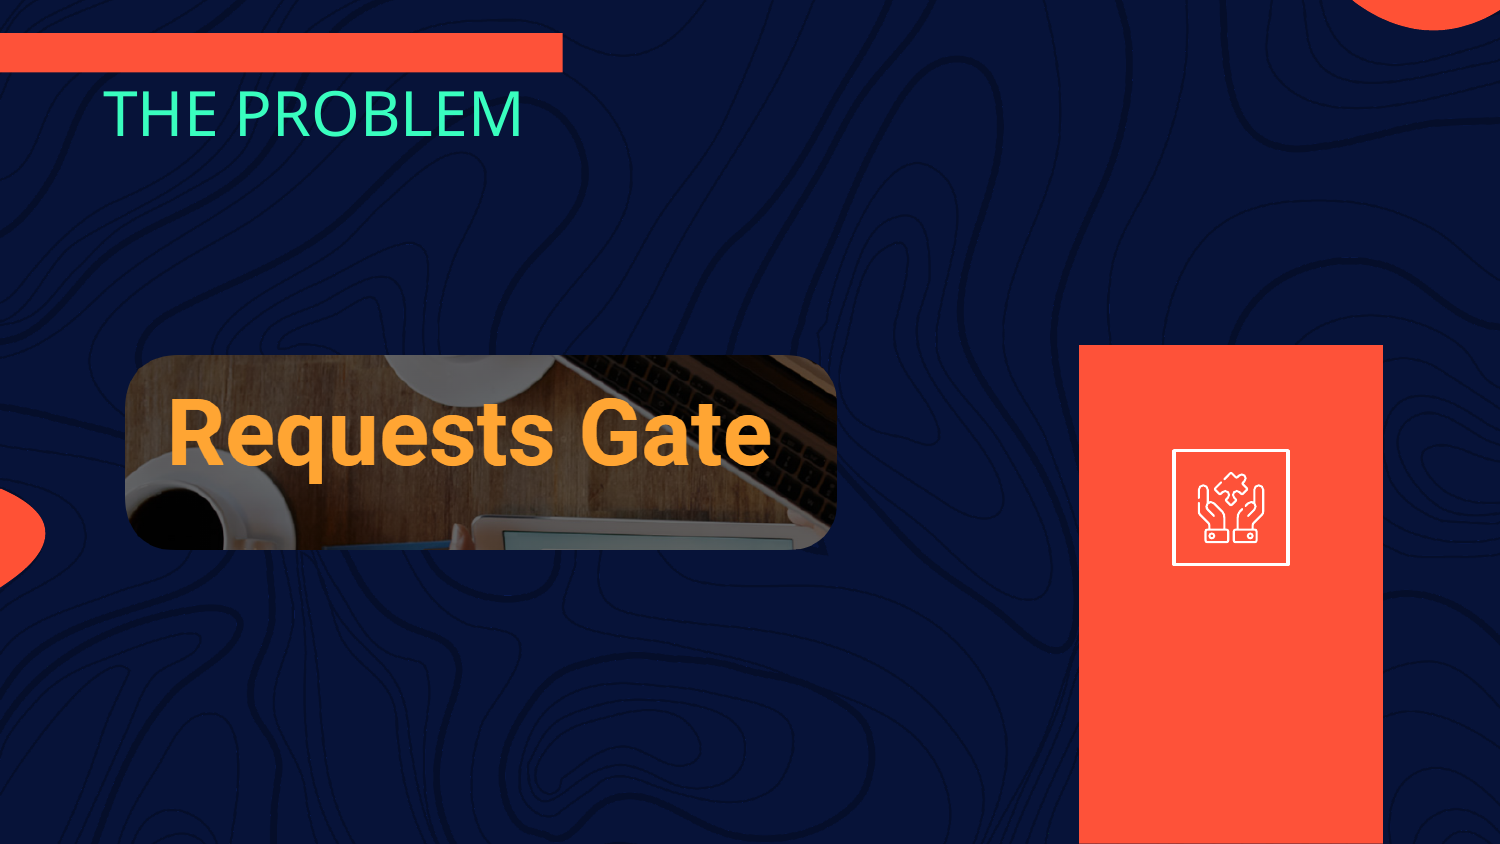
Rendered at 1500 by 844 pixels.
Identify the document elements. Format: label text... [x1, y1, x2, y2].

text_box [1213, 471, 1249, 507]
picture [0, 0, 1500, 844]
title THE PROBLEM [103, 88, 567, 226]
text_box [1197, 484, 1230, 544]
text_box [1173, 450, 1288, 565]
text_box [0, 33, 563, 73]
text_box [1232, 484, 1265, 544]
text_box [1079, 345, 1383, 844]
